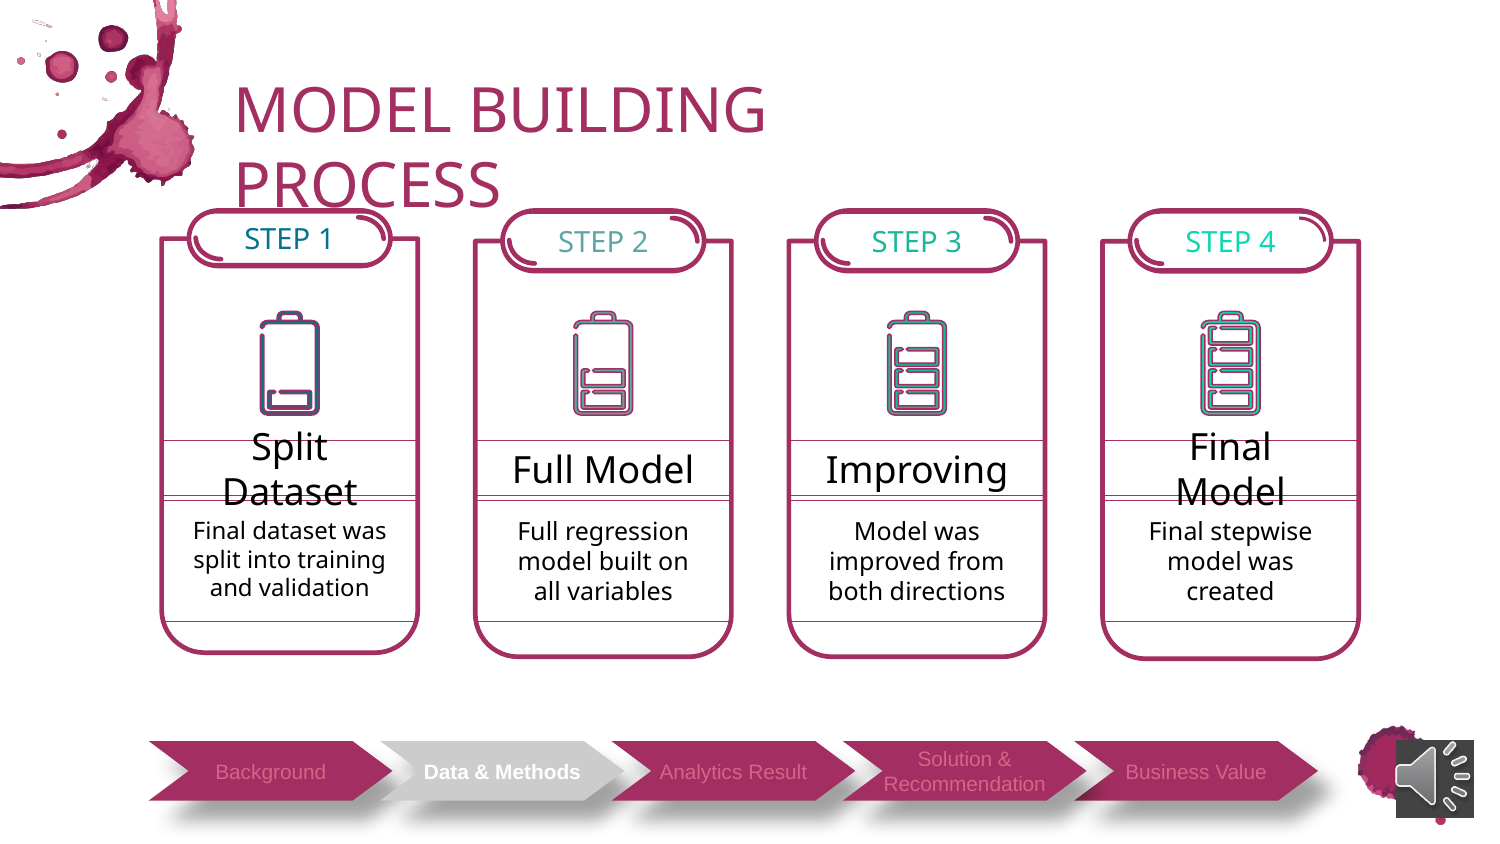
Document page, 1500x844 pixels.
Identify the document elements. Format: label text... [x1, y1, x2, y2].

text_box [788, 208, 1046, 657]
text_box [1102, 208, 1359, 659]
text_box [237, 333, 342, 393]
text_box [475, 208, 732, 657]
picture [0, 0, 206, 210]
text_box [161, 208, 418, 653]
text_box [864, 333, 970, 393]
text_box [148, 740, 1319, 801]
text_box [1178, 333, 1283, 393]
picture [1358, 726, 1476, 825]
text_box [551, 333, 656, 393]
title MODEL BUILDING PROCESS [218, 55, 931, 149]
